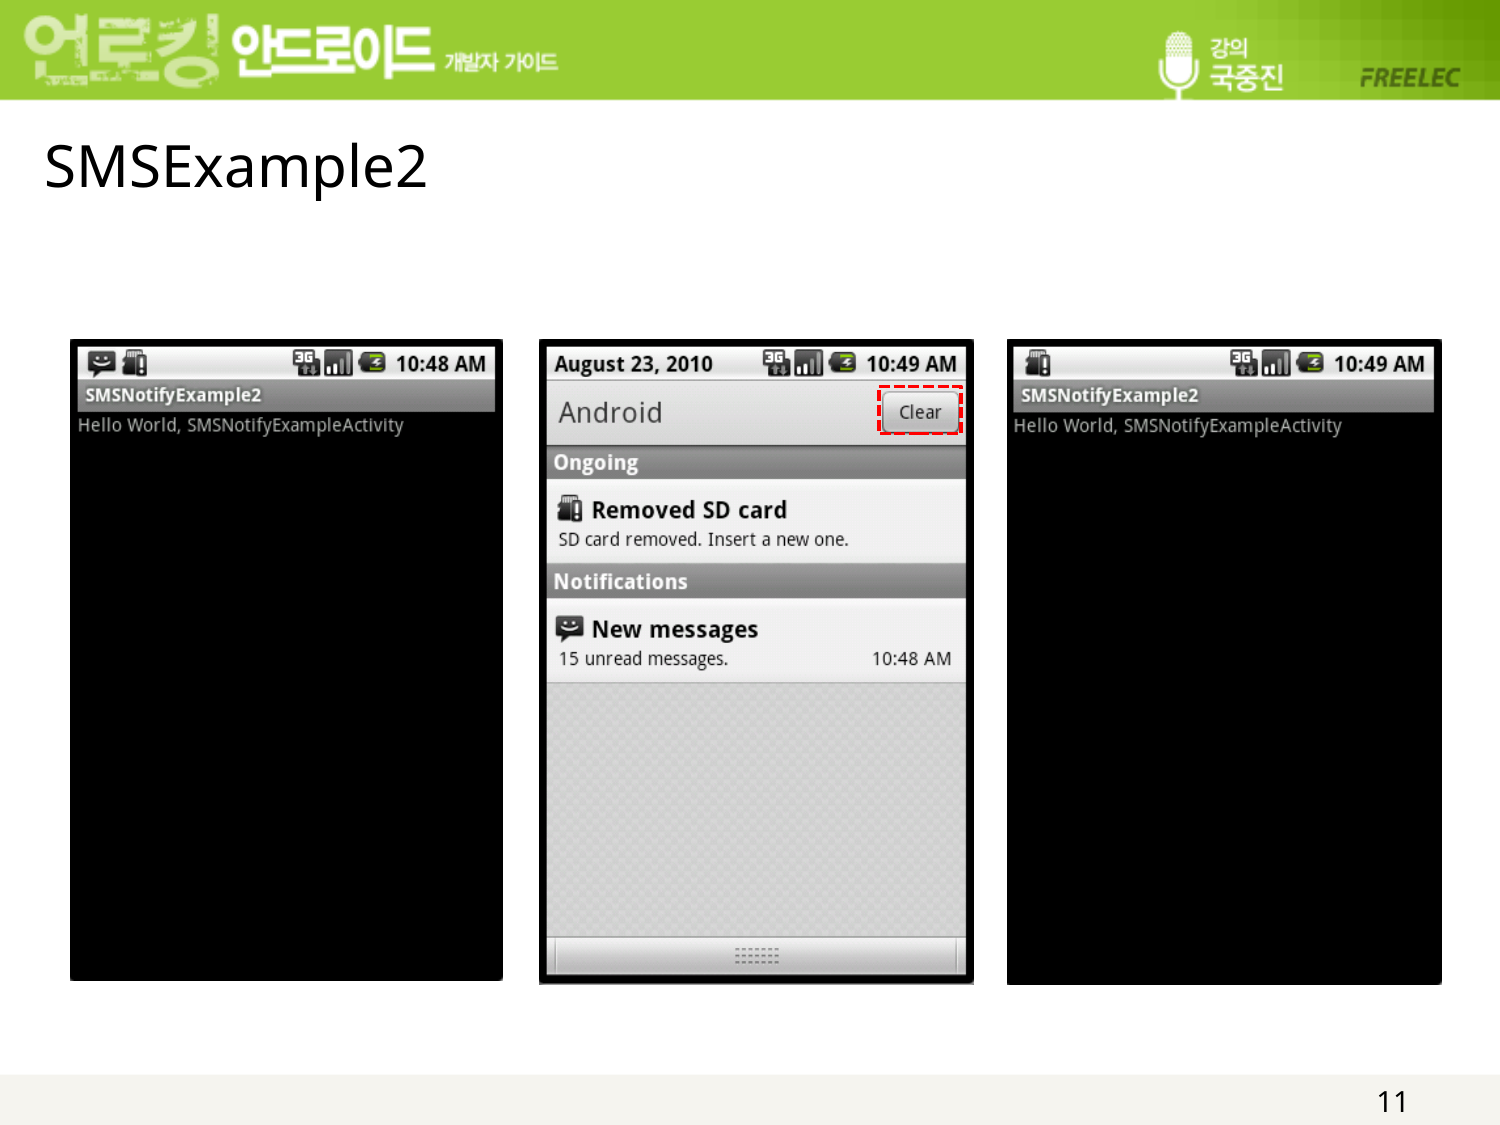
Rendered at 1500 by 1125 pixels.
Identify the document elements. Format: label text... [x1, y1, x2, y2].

title SMSExample2 [29, 128, 1460, 200]
slide_number 11 [1074, 1075, 1426, 1121]
picture [0, 0, 1500, 1074]
